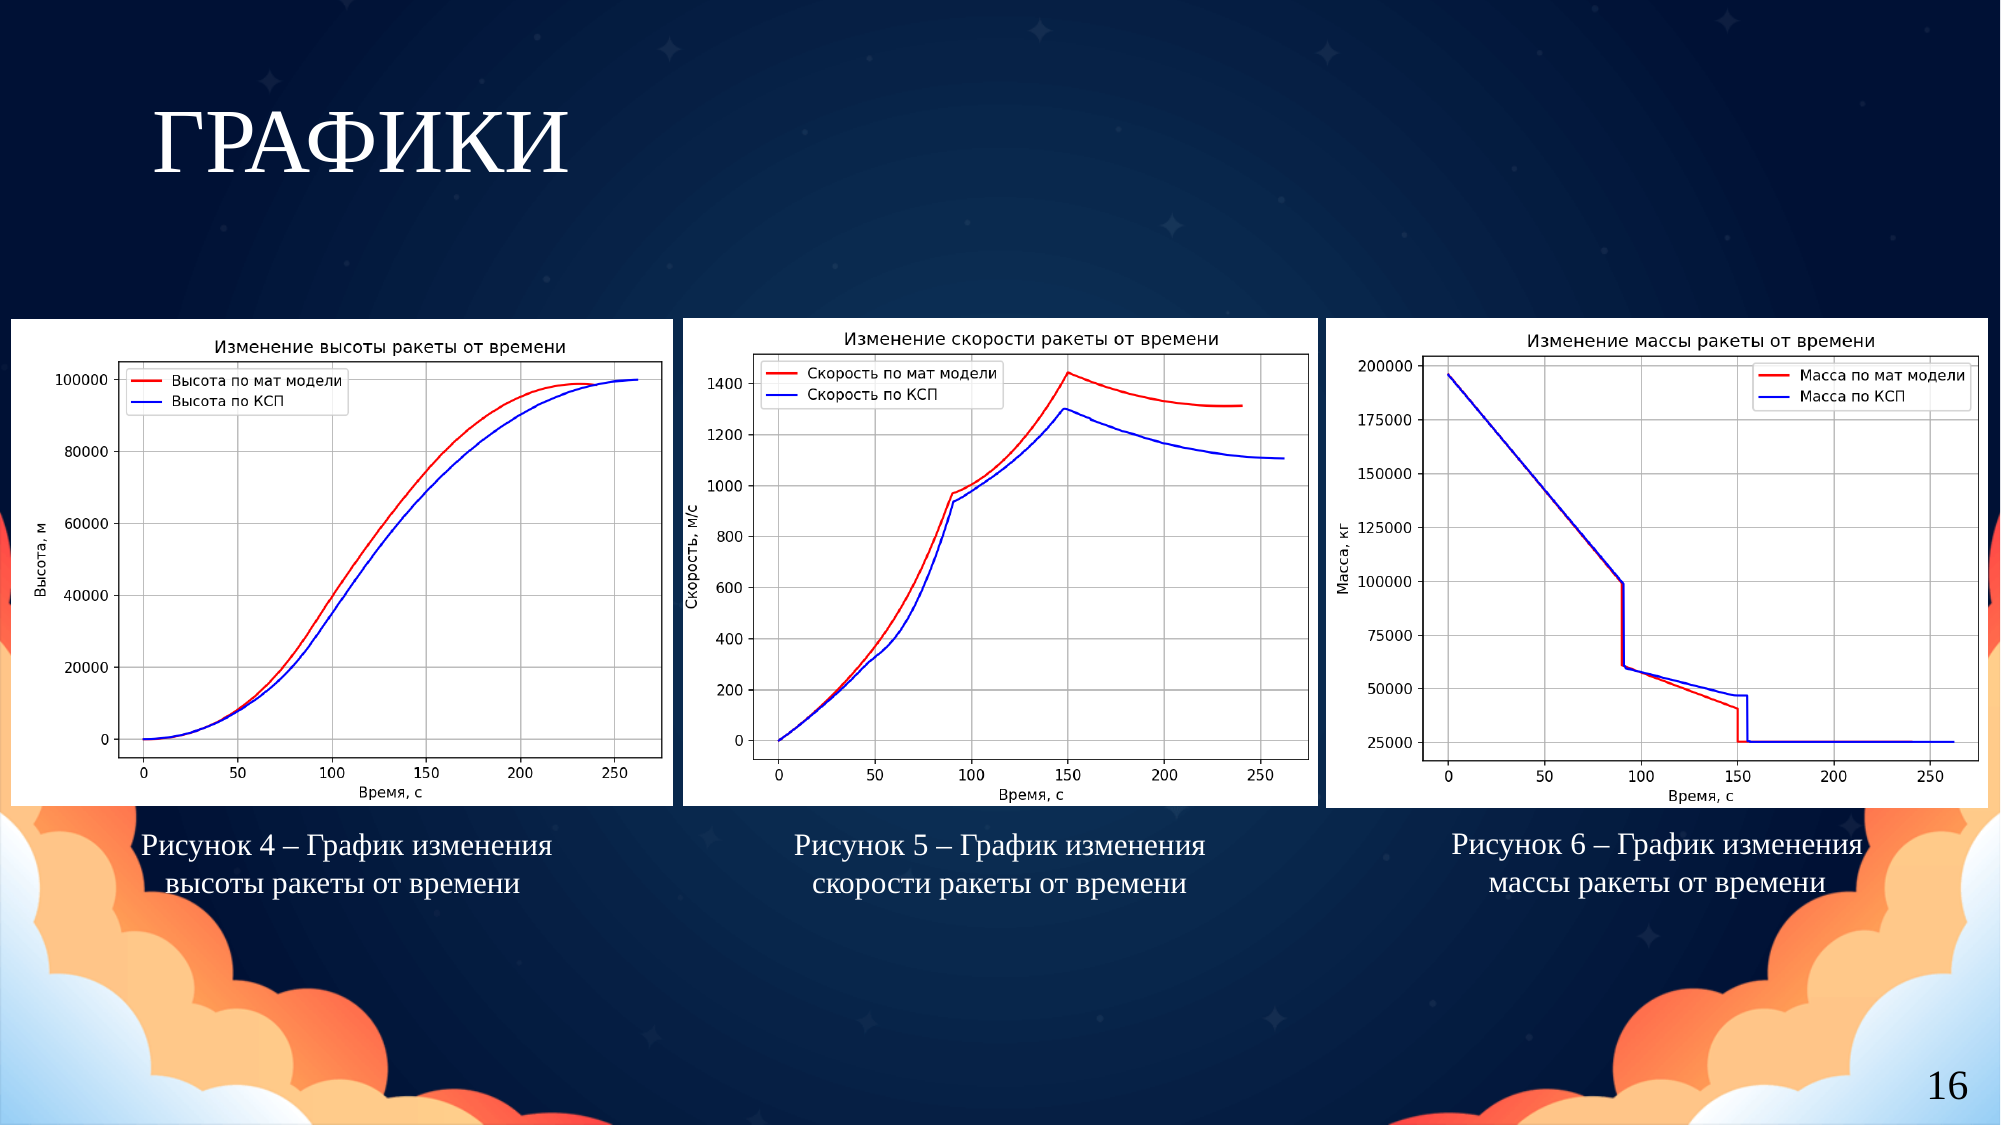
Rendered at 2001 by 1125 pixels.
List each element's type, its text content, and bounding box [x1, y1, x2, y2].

text_box Рисунок 6 – График изменения массы ракеты от времени [1415, 816, 1900, 906]
text_box 16 [1911, 1050, 1988, 1115]
text_box Рисунок 4 – График изменения высоты ракеты от времени [105, 817, 589, 907]
title ГРАФИКИ [137, 34, 1863, 252]
text_box Рисунок 5 – График изменения скорости ракеты от времени [758, 817, 1242, 907]
picture [0, 0, 2001, 1125]
